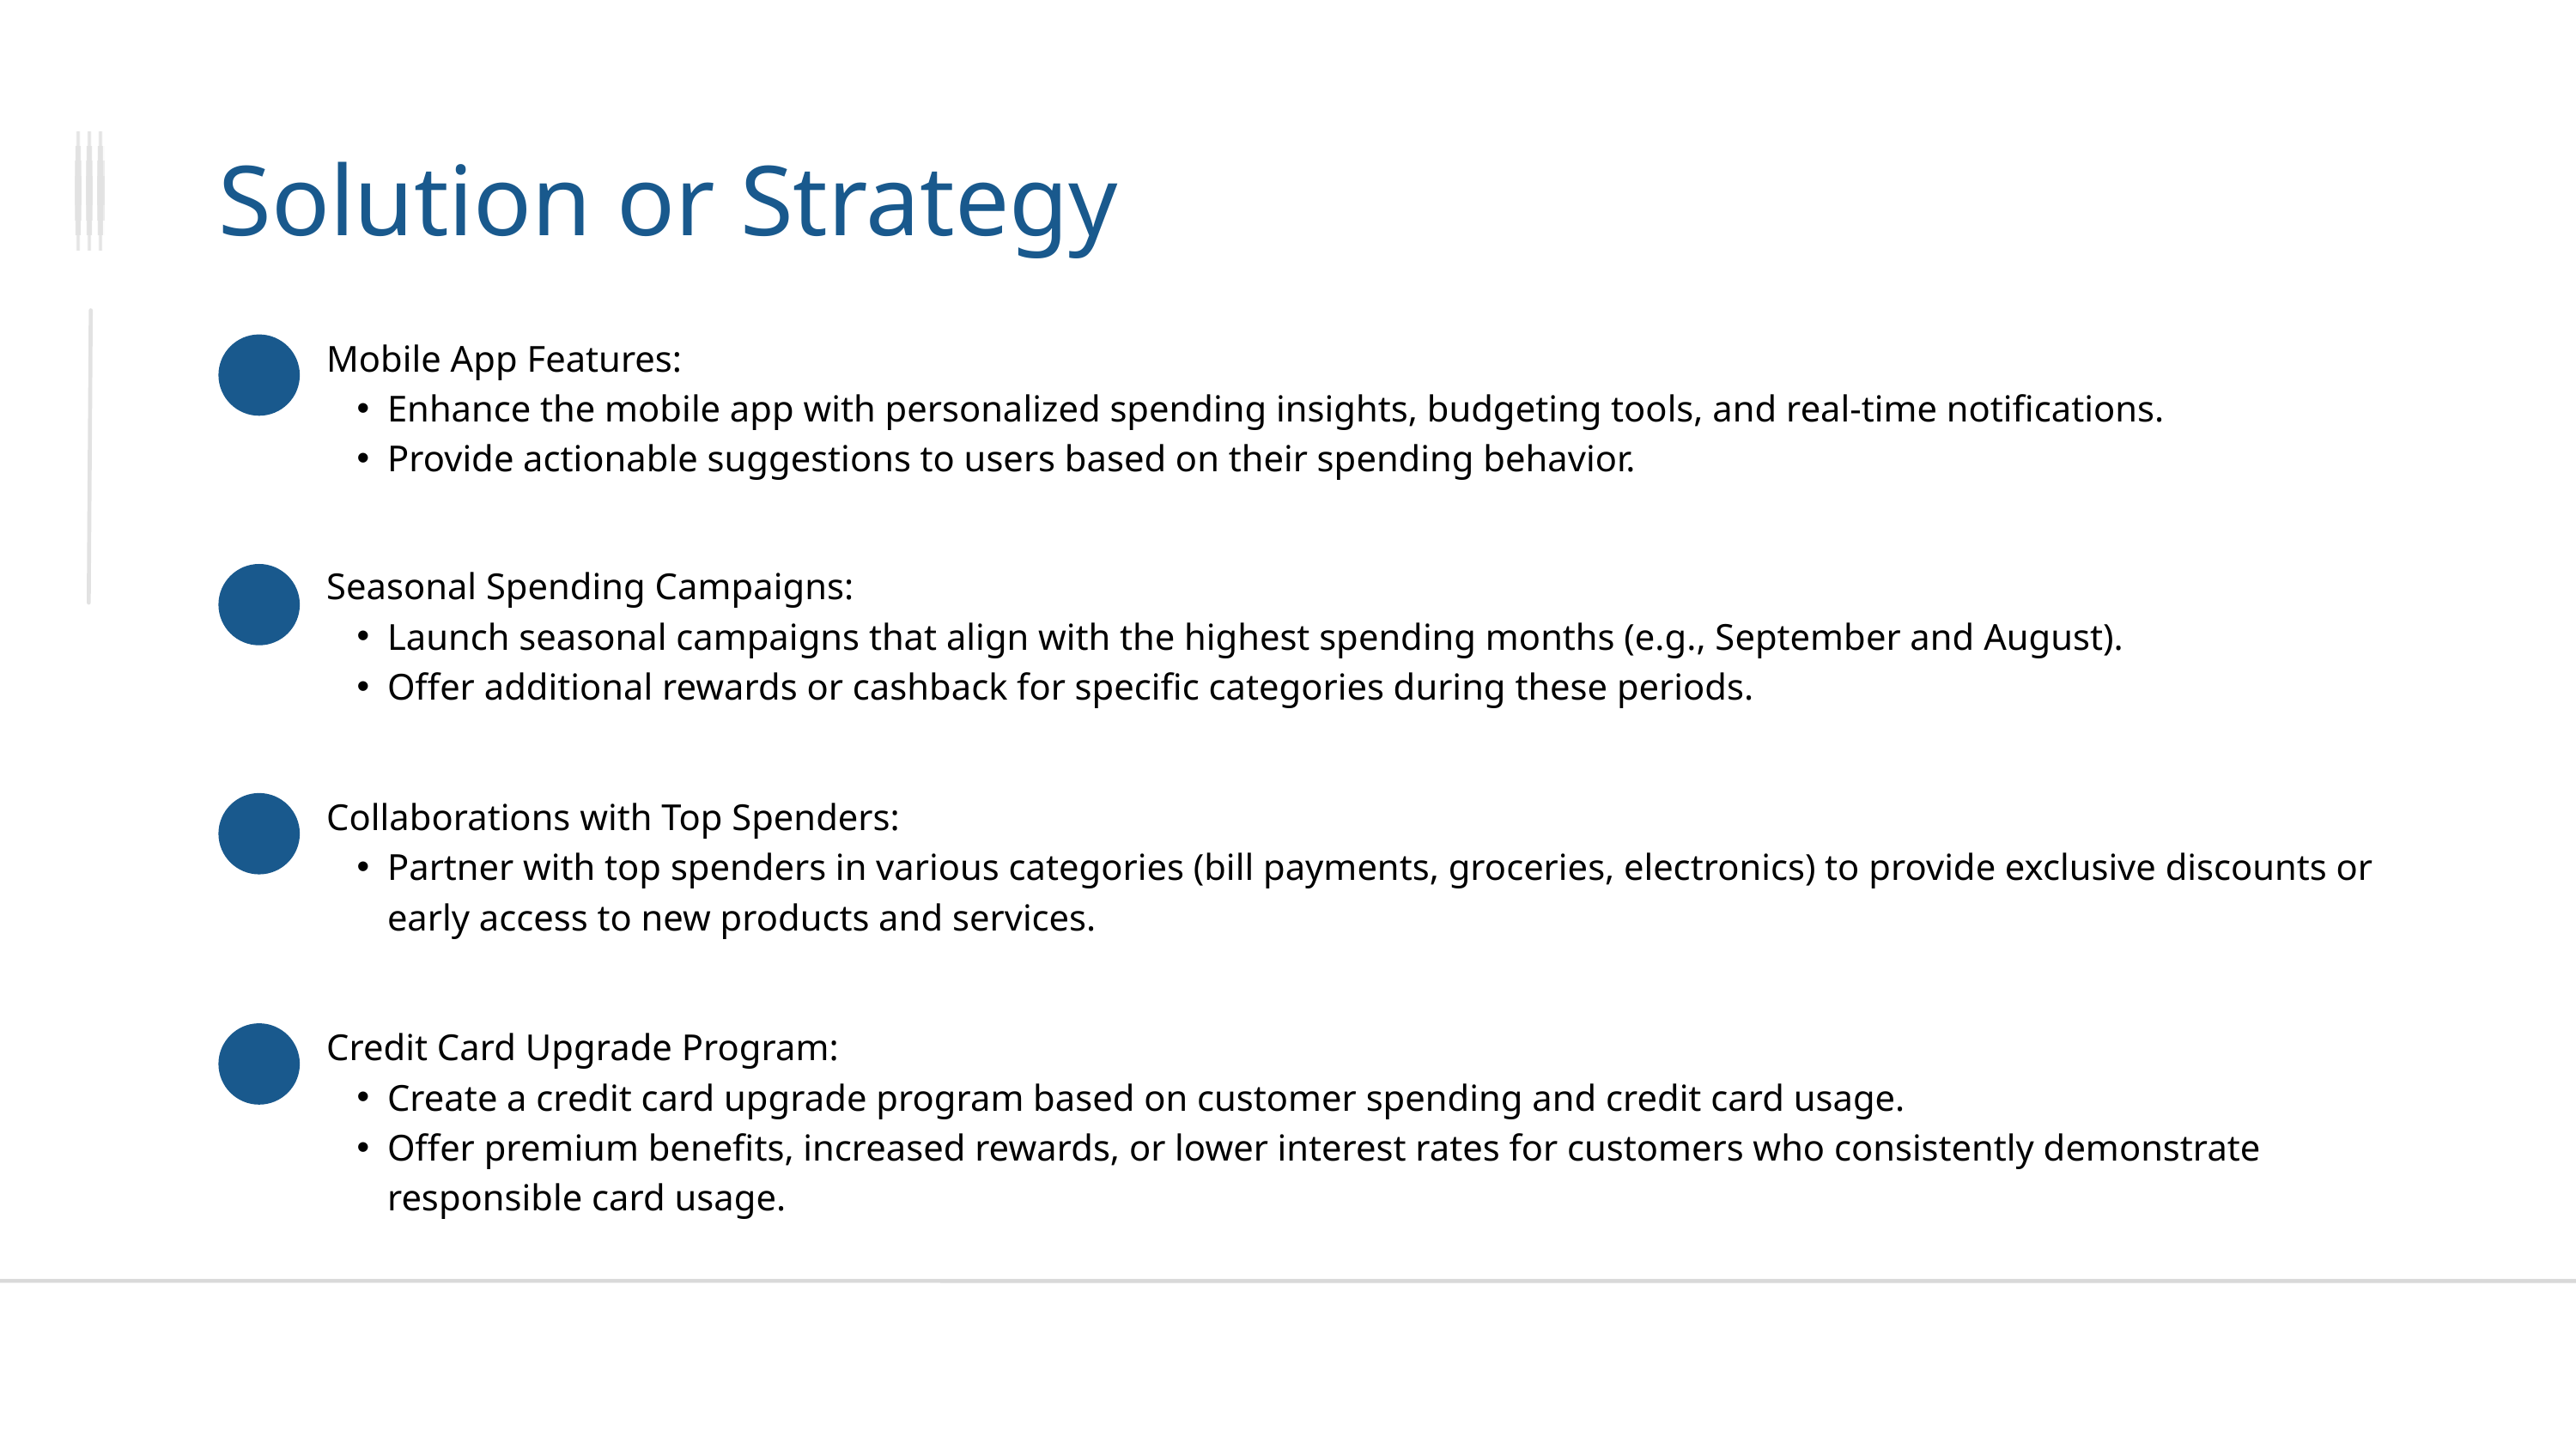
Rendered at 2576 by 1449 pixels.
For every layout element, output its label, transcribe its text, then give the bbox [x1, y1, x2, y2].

text_box Credit Card Upgrade Program: Create a credit card upgrade program based on customer spending and credit card usage. Offer premium benefits, increased rewards, or lower interest rates for customers who consistently demonstrate responsible card usage. [326, 1017, 2432, 1269]
text_box Solution or Strategy [218, 158, 1265, 255]
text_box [218, 334, 301, 416]
text_box Seasonal Spending Campaigns: Launch seasonal campaigns that align with the highest spending months (e.g., September and August). Offer additional rewards or cashback for specific categories during these periods. [326, 556, 2432, 758]
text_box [218, 792, 301, 875]
text_box Collaborations with Top Spenders: Partner with top spenders in various categories (bill payments, groceries, electronics) to provide exclusive discounts or early access to new products and services. [326, 787, 2432, 988]
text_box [218, 1022, 301, 1106]
text_box [75, 131, 105, 251]
text_box Mobile App Features: Enhance the mobile app with personalized spending insights, budgeting tools, and real-time notifications. Provide actionable suggestions to users based on their spending behavior. [326, 329, 2432, 530]
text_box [218, 563, 301, 646]
